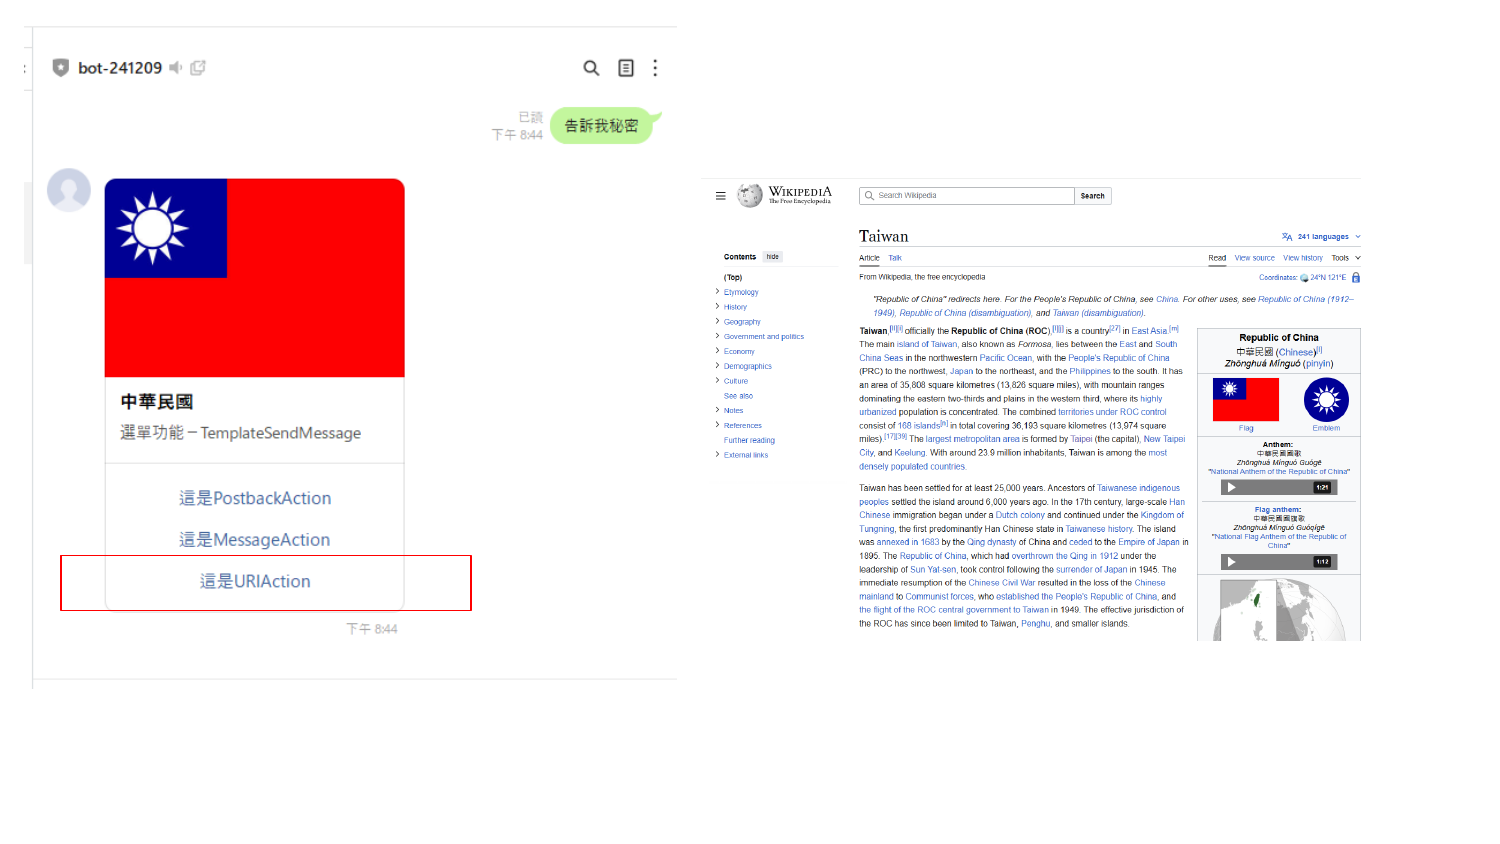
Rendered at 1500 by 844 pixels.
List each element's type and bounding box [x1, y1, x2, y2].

picture [701, 176, 1361, 642]
picture [24, 24, 678, 689]
